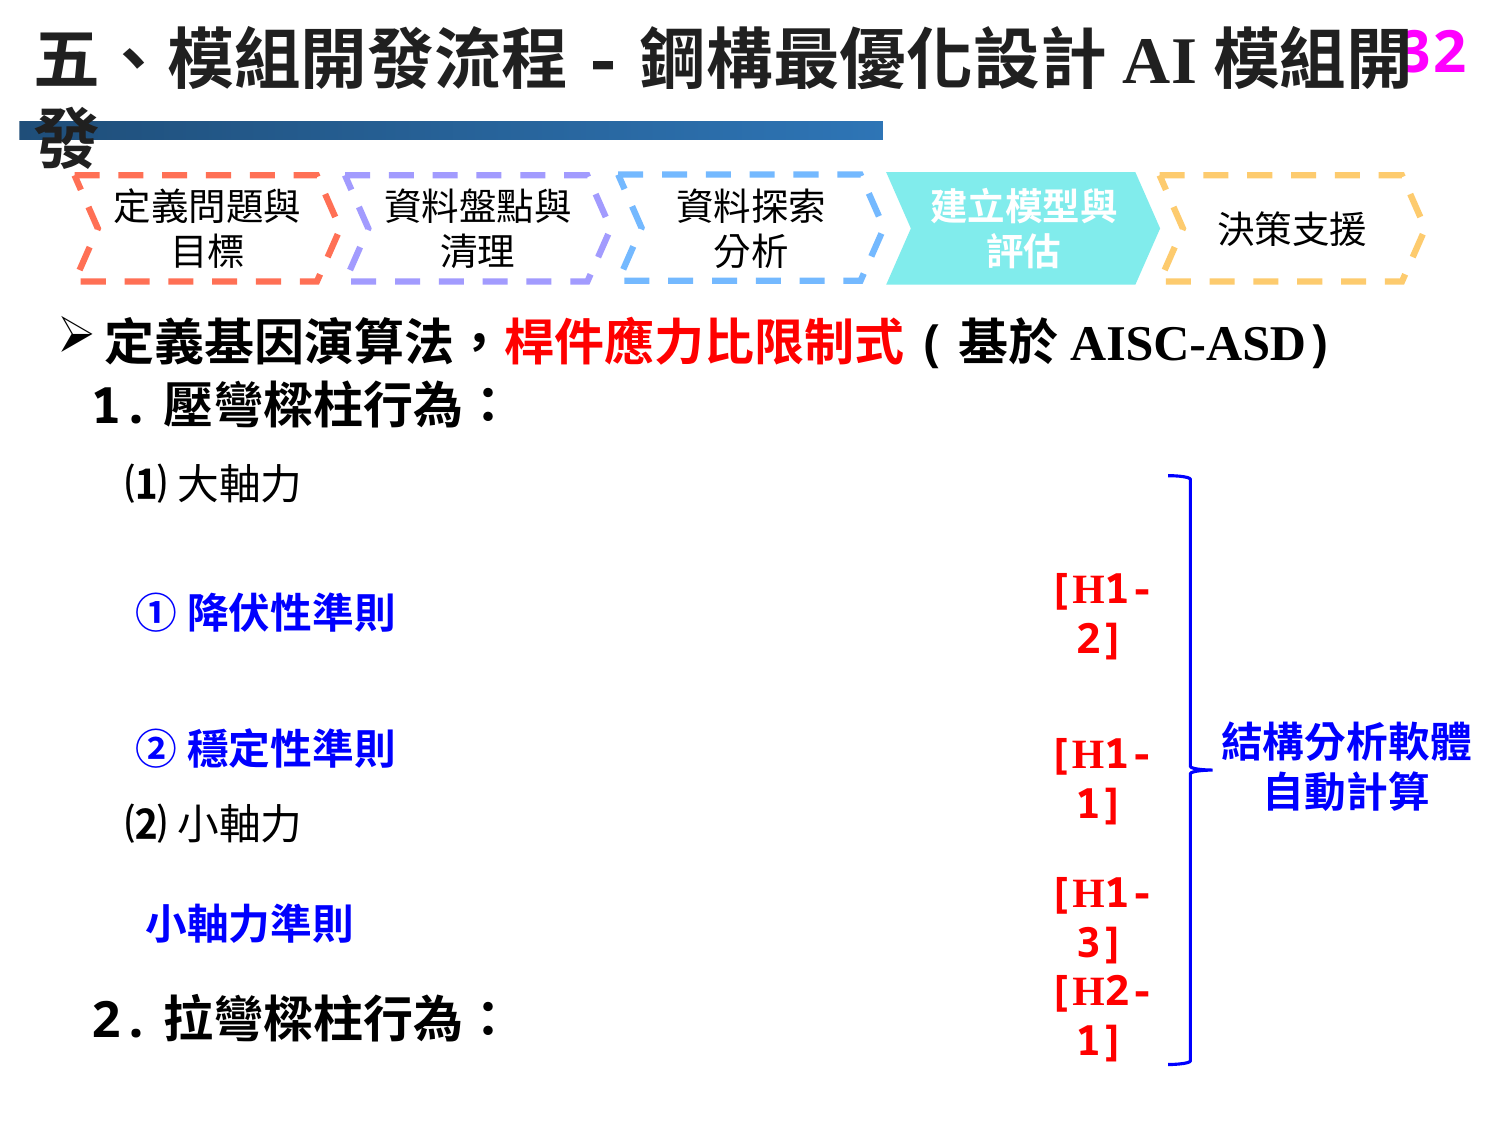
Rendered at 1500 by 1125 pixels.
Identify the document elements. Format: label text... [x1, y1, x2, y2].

text_box 五、模組開發流程-鋼構最優化設計AI模組開發 [33, 75, 1443, 177]
text_box 結構分析軟體 自動計算 [1200, 708, 1493, 824]
text_box [18, 120, 33, 140]
text_box [H1-2] [1016, 554, 1186, 670]
text_box [1168, 475, 1200, 1064]
text_box [0, 0, 1500, 75]
text_box [H1-1] [1015, 719, 1186, 835]
text_box [H2-1] [1016, 956, 1186, 1072]
text_box [H1-3] [1016, 858, 1186, 956]
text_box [74, 175, 1426, 282]
